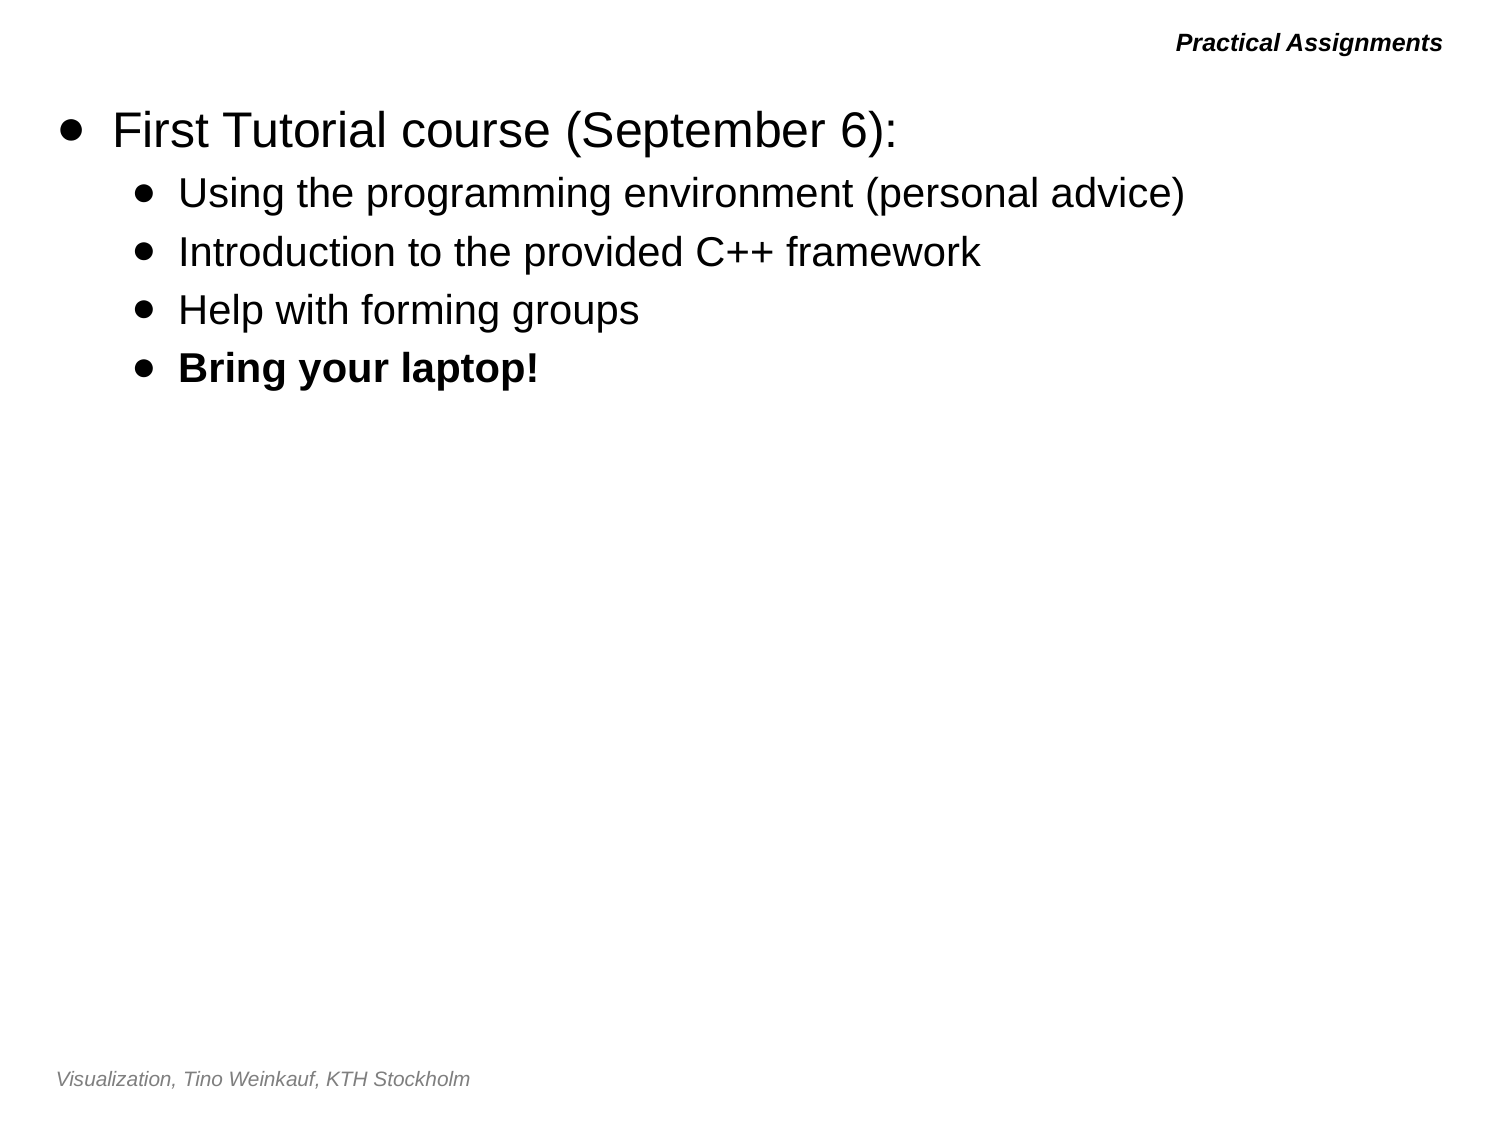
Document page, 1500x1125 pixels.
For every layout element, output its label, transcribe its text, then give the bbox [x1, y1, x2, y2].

title Practical Assignments [237, 18, 1460, 67]
list First Tutorial course (September 6): Using the programming environment (personal advice) Introduction to the provided C++ framework Help with forming groups Bring your laptop! [40, 89, 1460, 1036]
